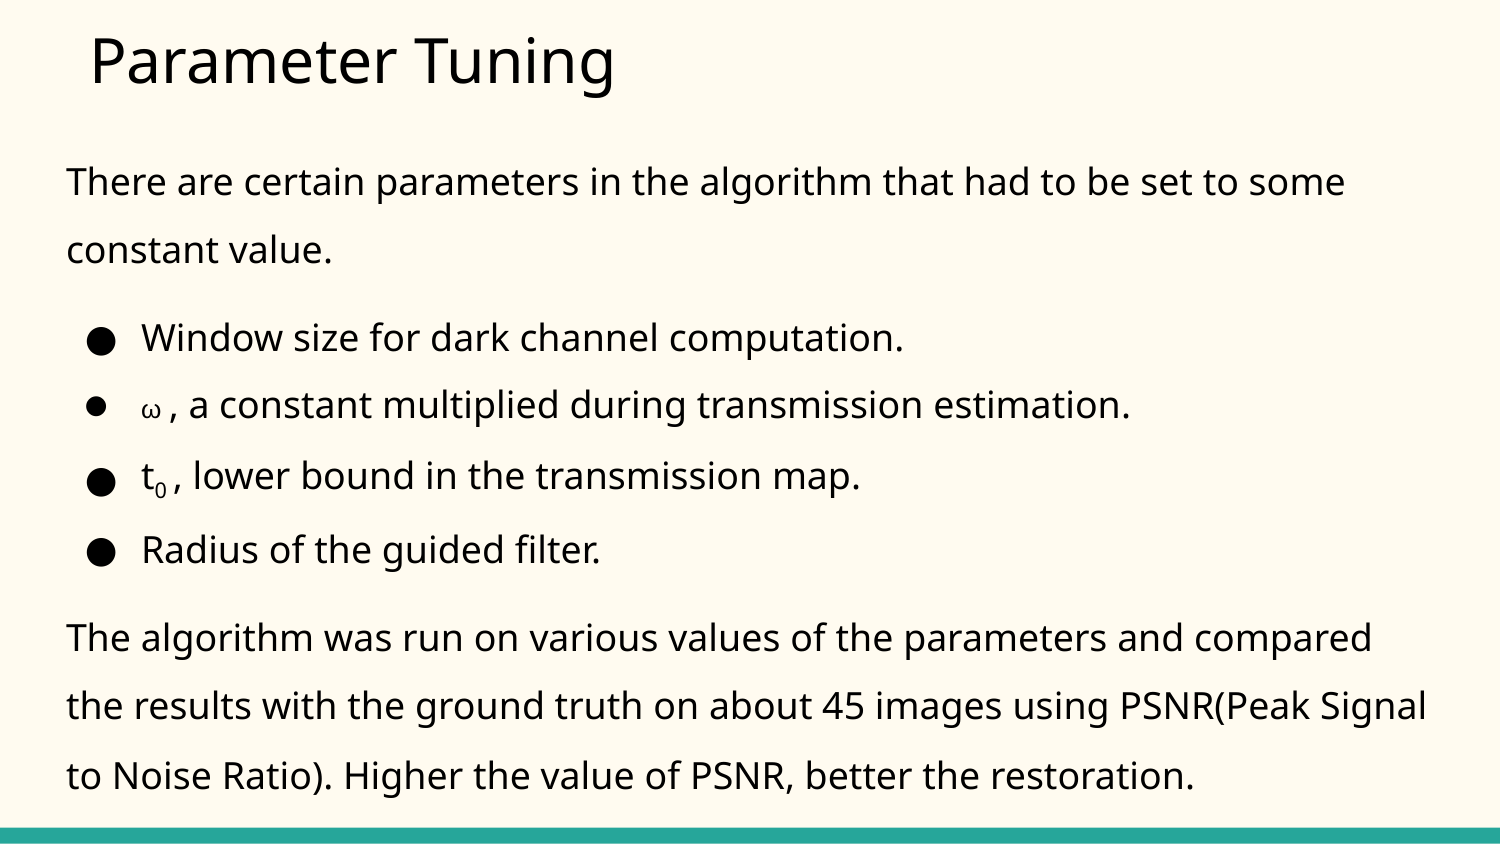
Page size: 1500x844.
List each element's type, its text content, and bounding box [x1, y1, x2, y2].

list There are certain parameters in the algorithm that had to be set to some constant value. Window size for dark channel computation. ω , a constant multiplied during transmission estimation. t0 , lower bound in the transmission map. Radius of the guided filter. The algorithm was run on various values of the parameters and compared the results with the ground truth on about 45 images using PSNR(Peak Signal to Noise Ratio). Higher the value of PSNR, better the restoration. [51, 120, 1449, 801]
title Parameter Tuning [74, 5, 1472, 107]
